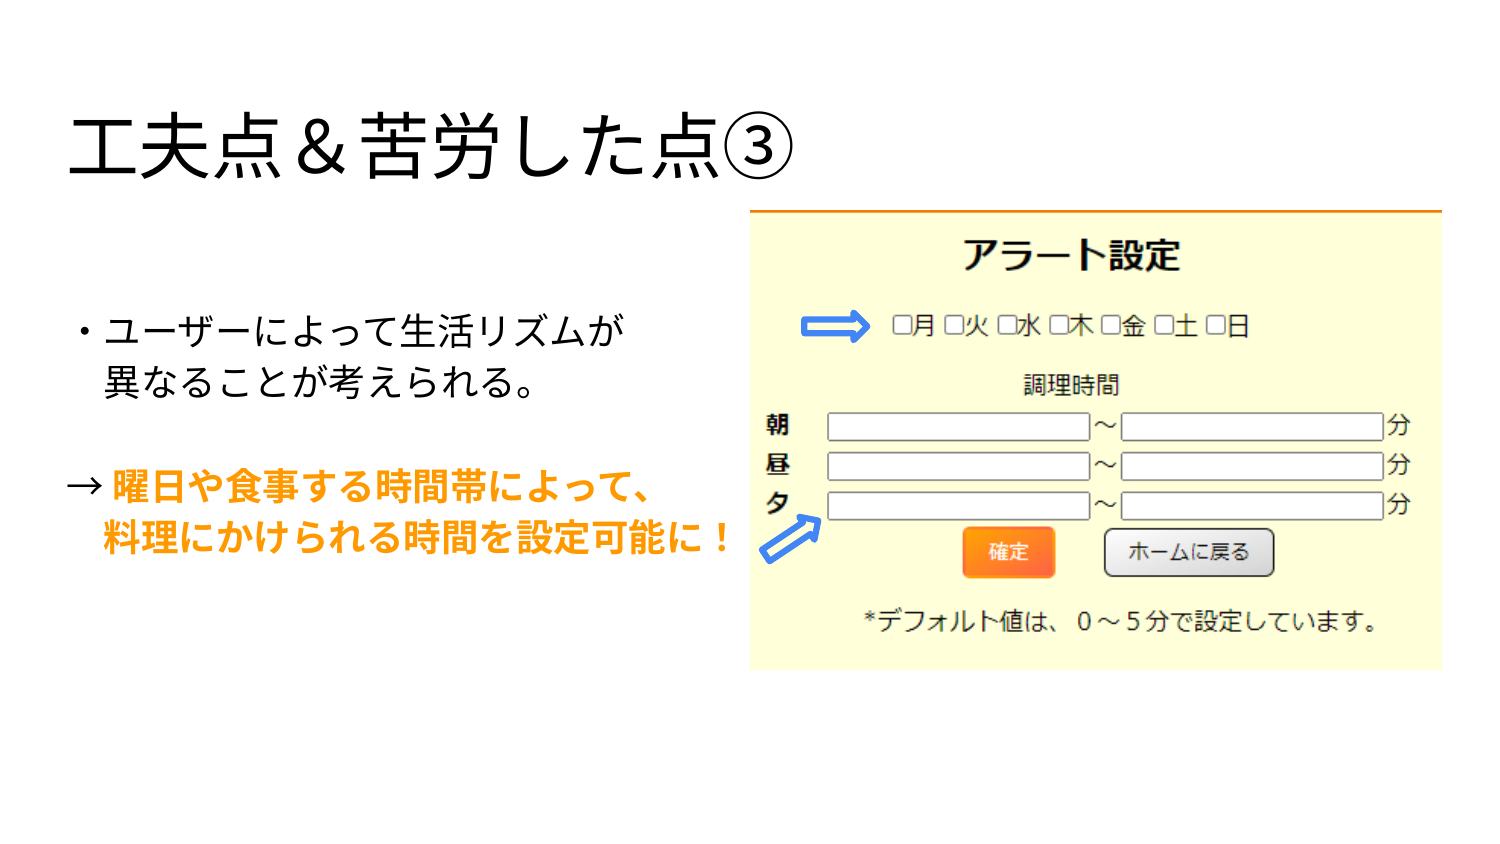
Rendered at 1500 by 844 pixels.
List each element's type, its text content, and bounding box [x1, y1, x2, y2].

title 工夫点＆苦労した点③ [51, 72, 1449, 167]
picture [749, 210, 1442, 670]
list ・ユーザーによって生活リズムが 異なることが考えられる。 →曜日や食事する時間帯によって、 料理にかけられる時間を設定可能に！ [51, 189, 1449, 750]
